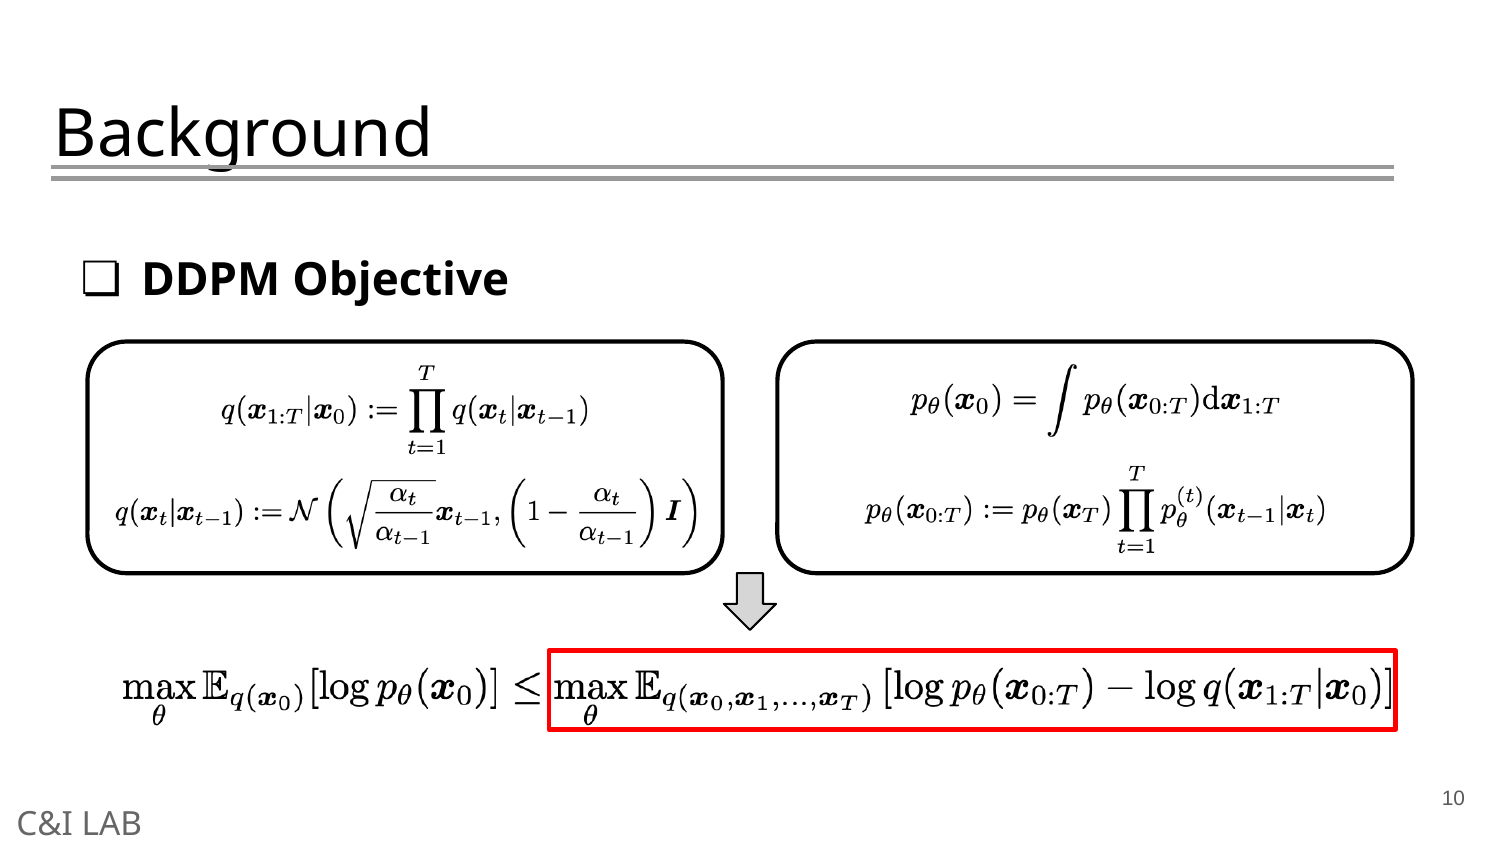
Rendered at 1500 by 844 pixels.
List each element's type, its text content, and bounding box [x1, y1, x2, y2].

text_box C&I LAB [1, 801, 1500, 844]
slide_number 10 [1389, 764, 1480, 801]
picture [118, 651, 1395, 732]
text_box [721, 571, 778, 633]
title Background [38, 74, 1437, 169]
picture [863, 462, 1327, 557]
picture [112, 475, 698, 549]
text_box [547, 648, 1397, 654]
text_box [775, 339, 1415, 576]
picture [218, 360, 592, 457]
picture [908, 360, 1282, 440]
list DDPM Objective [51, 226, 1449, 321]
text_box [50, 166, 1395, 179]
text_box [85, 339, 725, 576]
